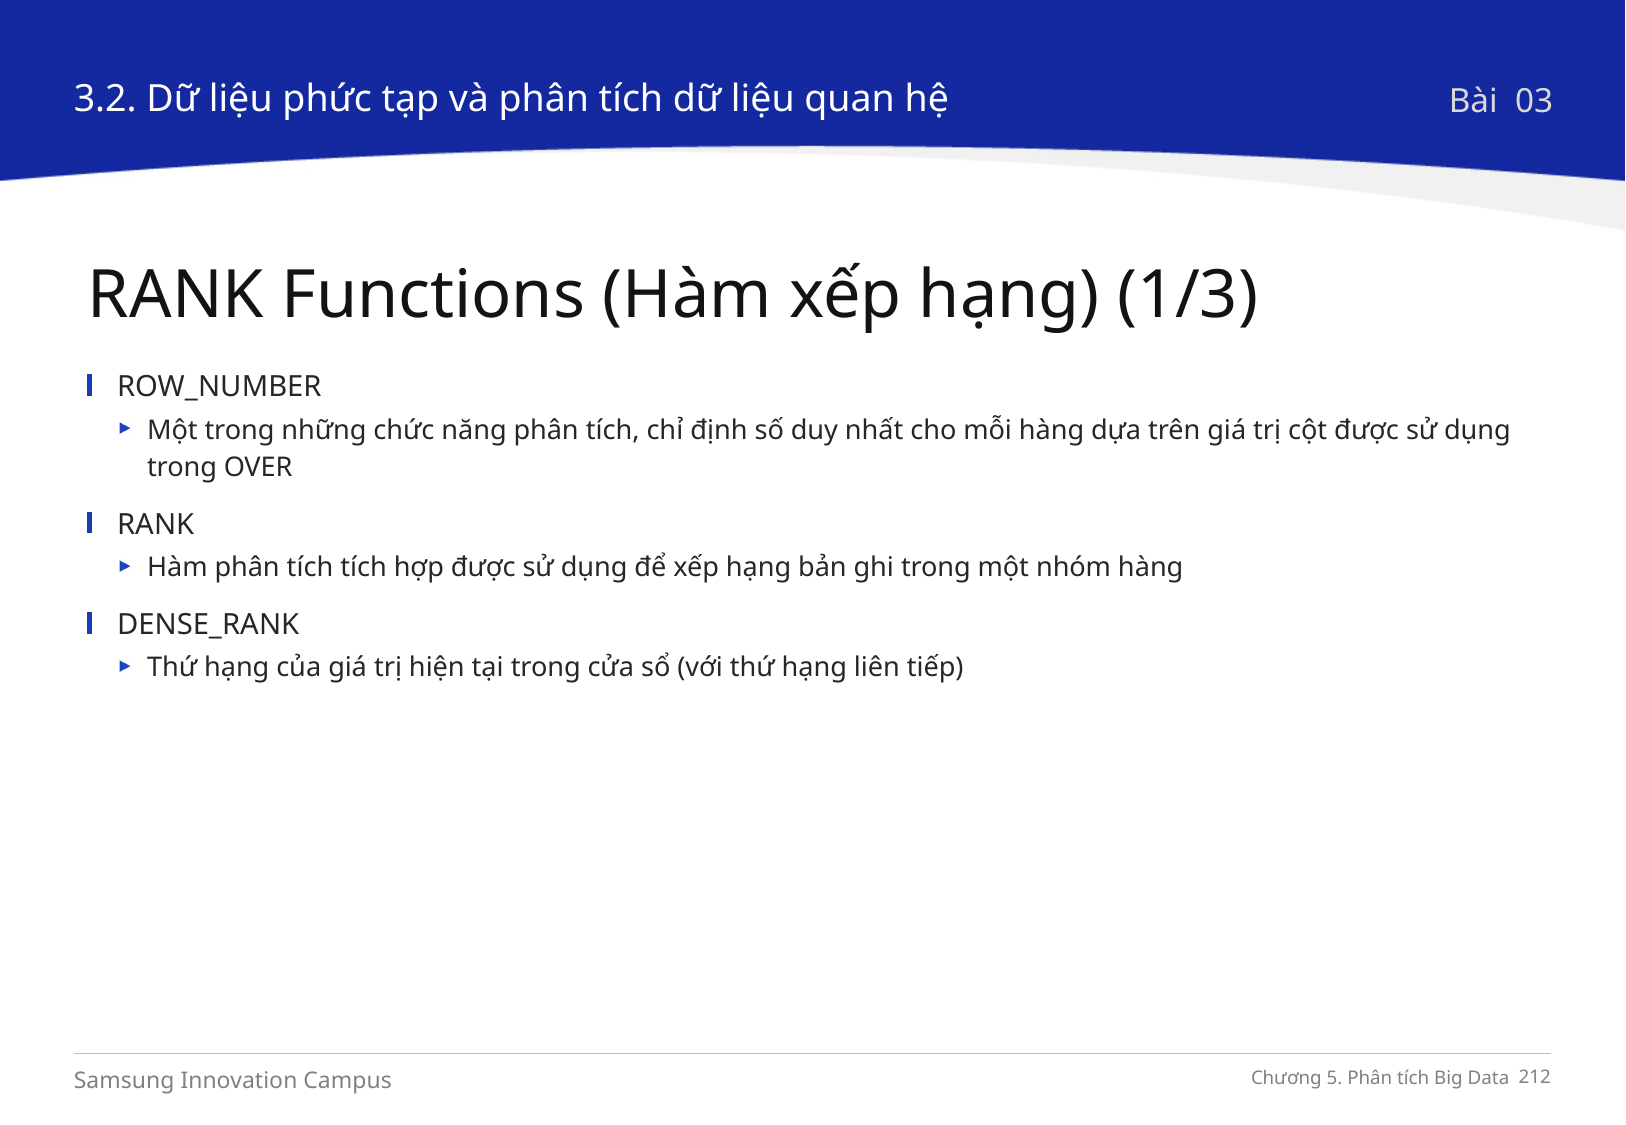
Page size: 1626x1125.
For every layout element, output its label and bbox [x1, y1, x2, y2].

picture [0, 0, 1625, 1125]
list [73, 73, 1396, 119]
list [87, 249, 1531, 331]
list [87, 365, 1531, 516]
list [1423, 79, 1554, 120]
